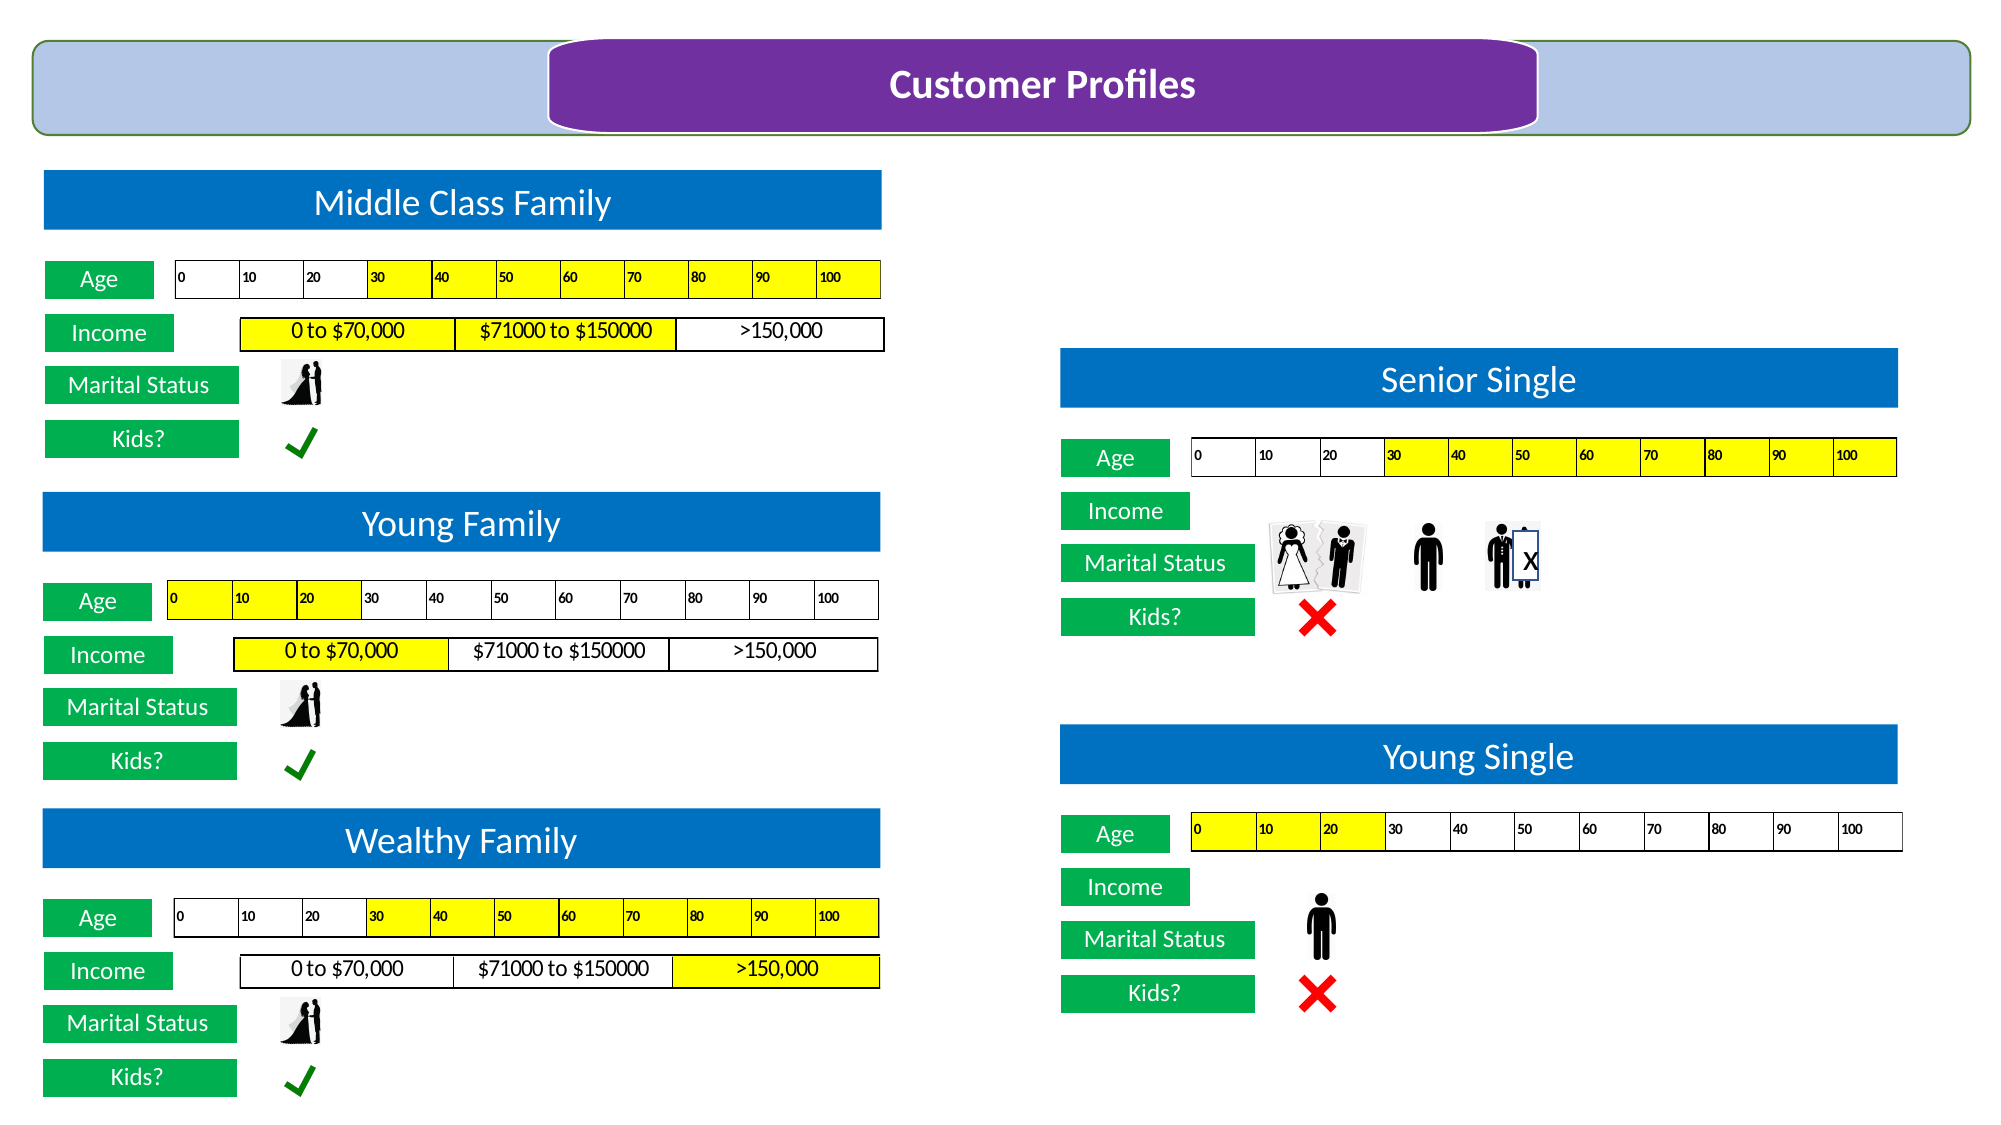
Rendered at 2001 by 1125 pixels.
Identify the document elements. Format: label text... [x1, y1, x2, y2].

picture [239, 954, 882, 991]
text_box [1059, 724, 1898, 1014]
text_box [42, 808, 881, 1098]
text_box Customer Profiles [547, 36, 1539, 135]
picture [1190, 811, 1904, 853]
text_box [42, 491, 881, 782]
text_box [1060, 348, 1899, 638]
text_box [43, 170, 887, 460]
